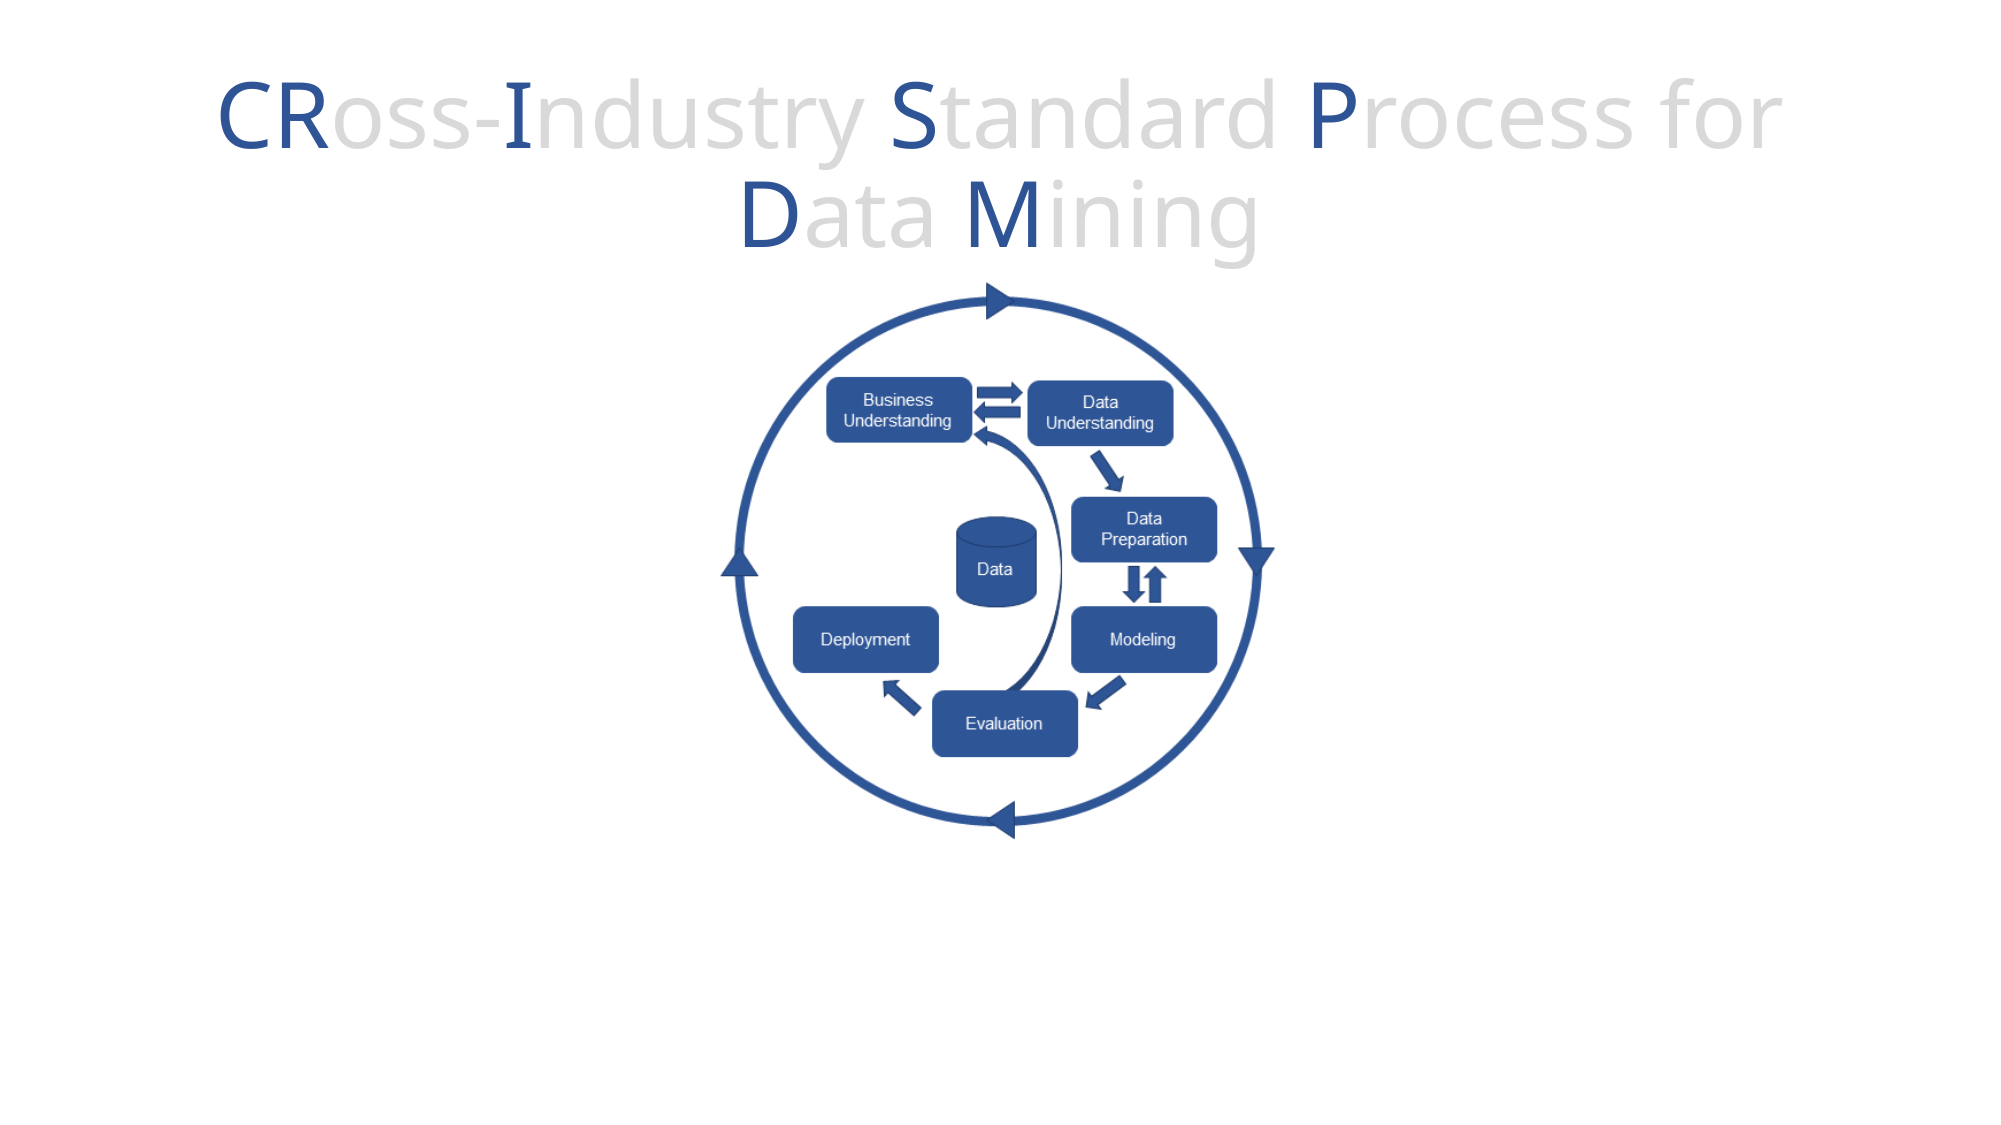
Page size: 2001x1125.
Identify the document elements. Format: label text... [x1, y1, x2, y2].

title CRoss-Industry Standard Process for Data Mining [137, 59, 1863, 278]
picture [716, 278, 1284, 847]
